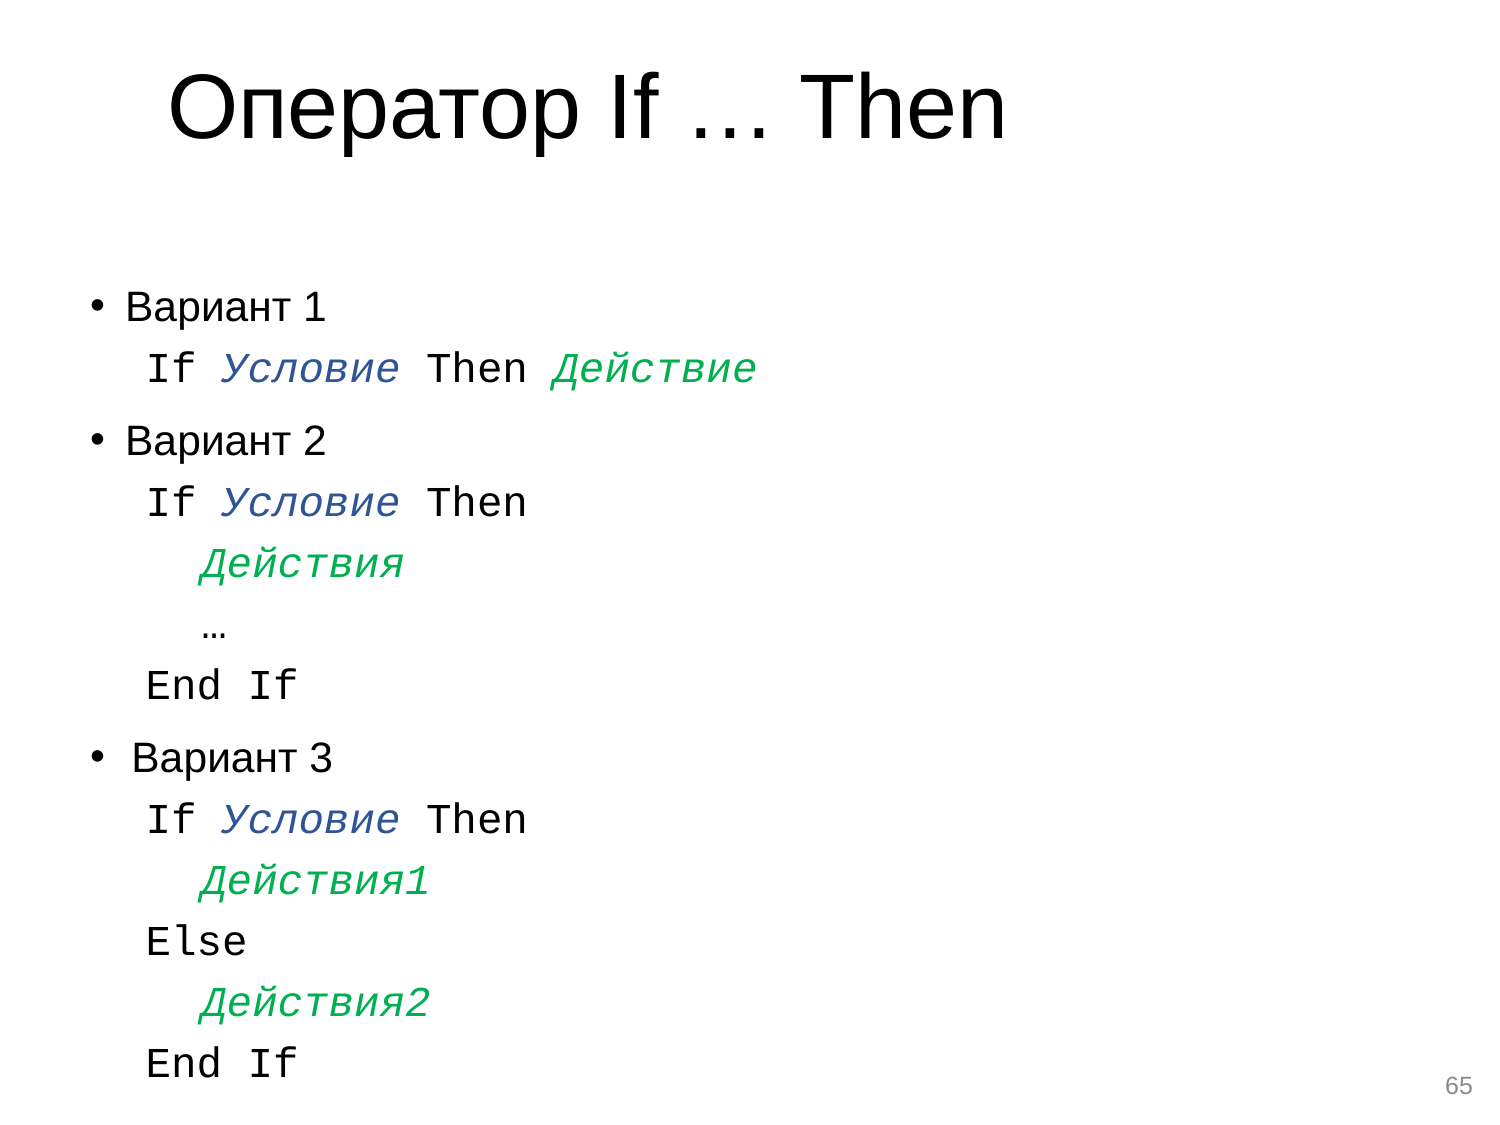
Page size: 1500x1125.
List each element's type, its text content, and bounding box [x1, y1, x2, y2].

title Оператор If … Then [2, 0, 1500, 218]
slide_number 65 [1423, 1058, 1489, 1114]
list Вариант 1 If Условие Then Действие Вариант 2 If Условие Then Действия … End If Вариант 3 If Условие Then Действия1 Else Действия2 End If [75, 277, 1424, 1094]
